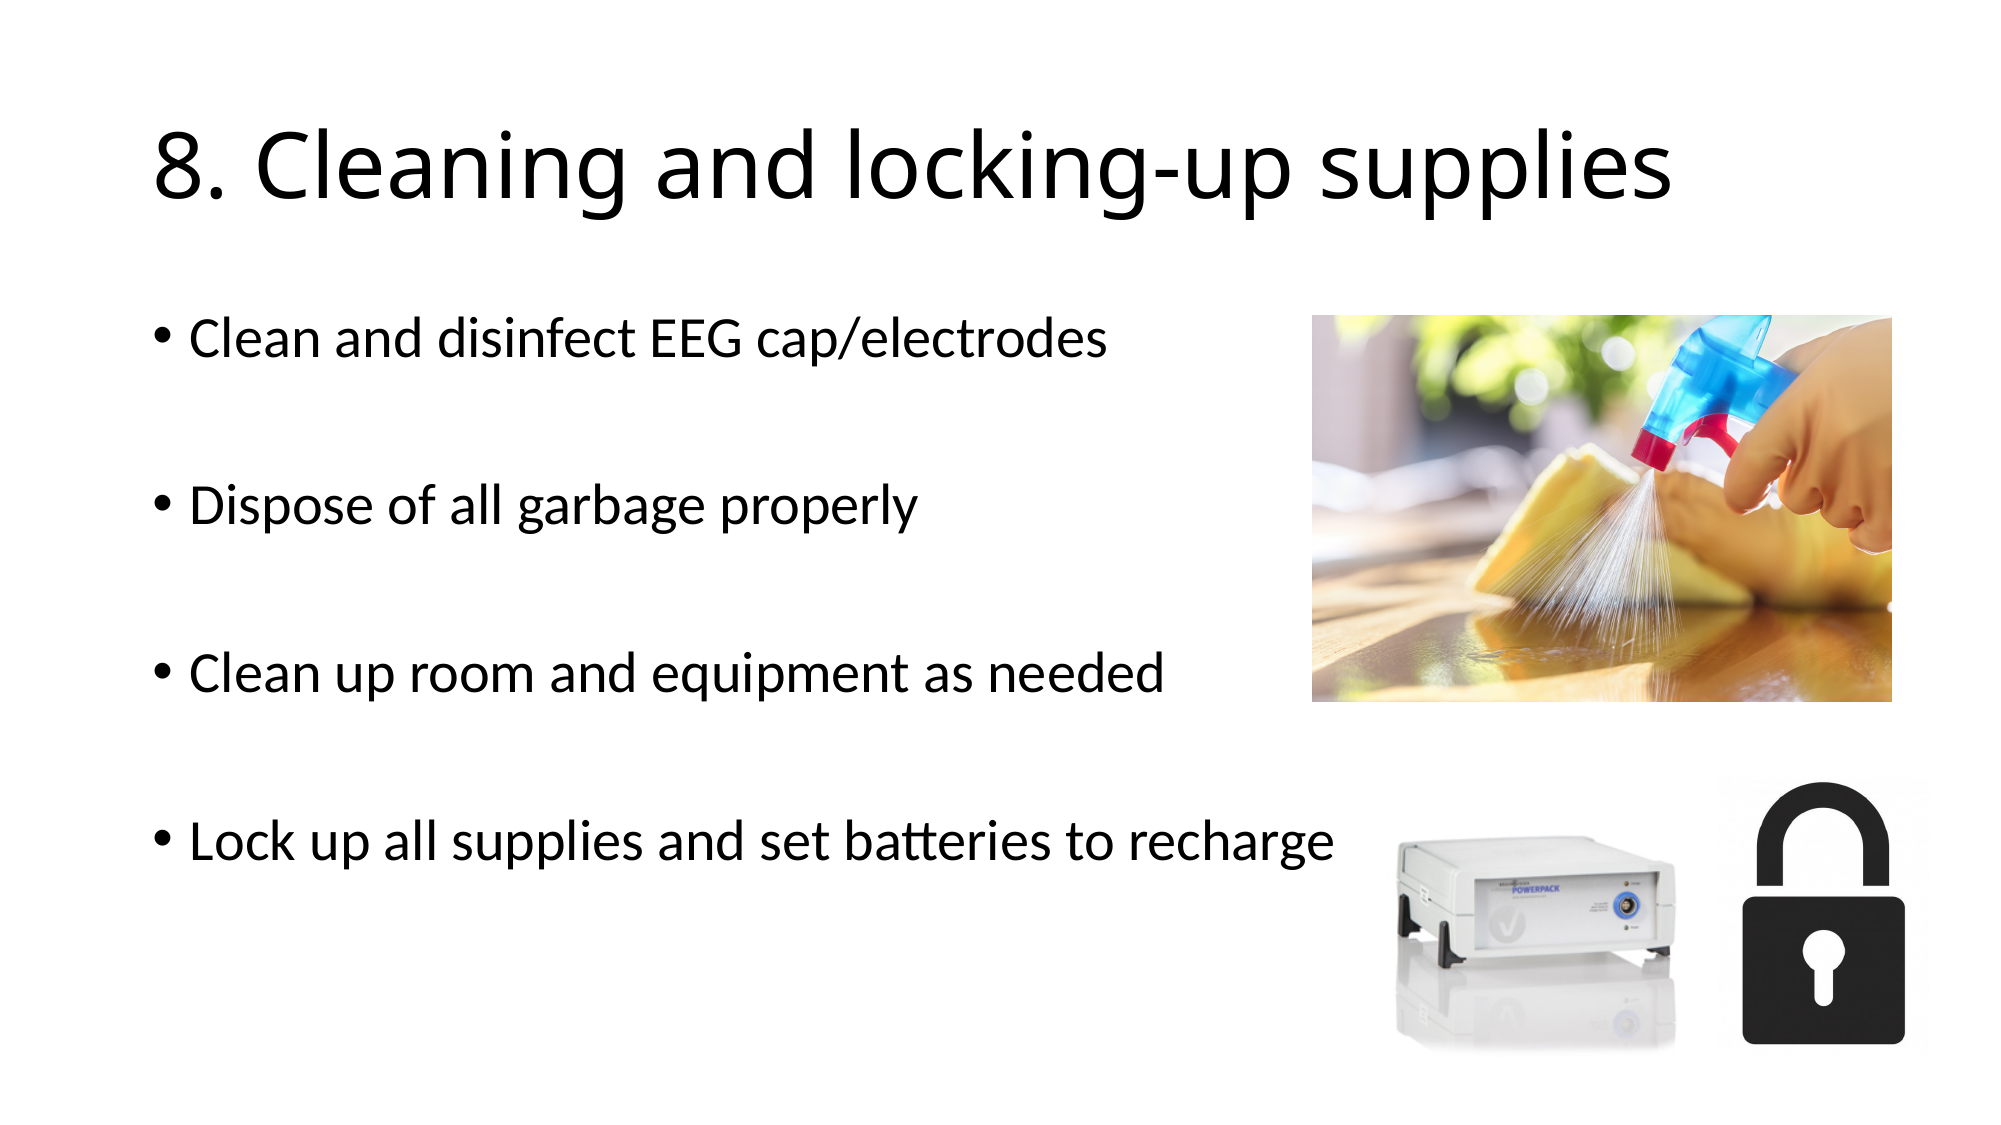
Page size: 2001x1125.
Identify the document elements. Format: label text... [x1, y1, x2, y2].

list Clean and disinfect EEG cap/electrodes Dispose of all garbage properly Clean up room and equipment as needed Lock up all supplies and set batteries to recharge [137, 299, 1863, 1014]
picture [1312, 315, 1892, 702]
picture [1718, 774, 1929, 1062]
title 8. Cleaning and locking-up supplies [137, 59, 1863, 278]
picture [1377, 820, 1697, 1058]
